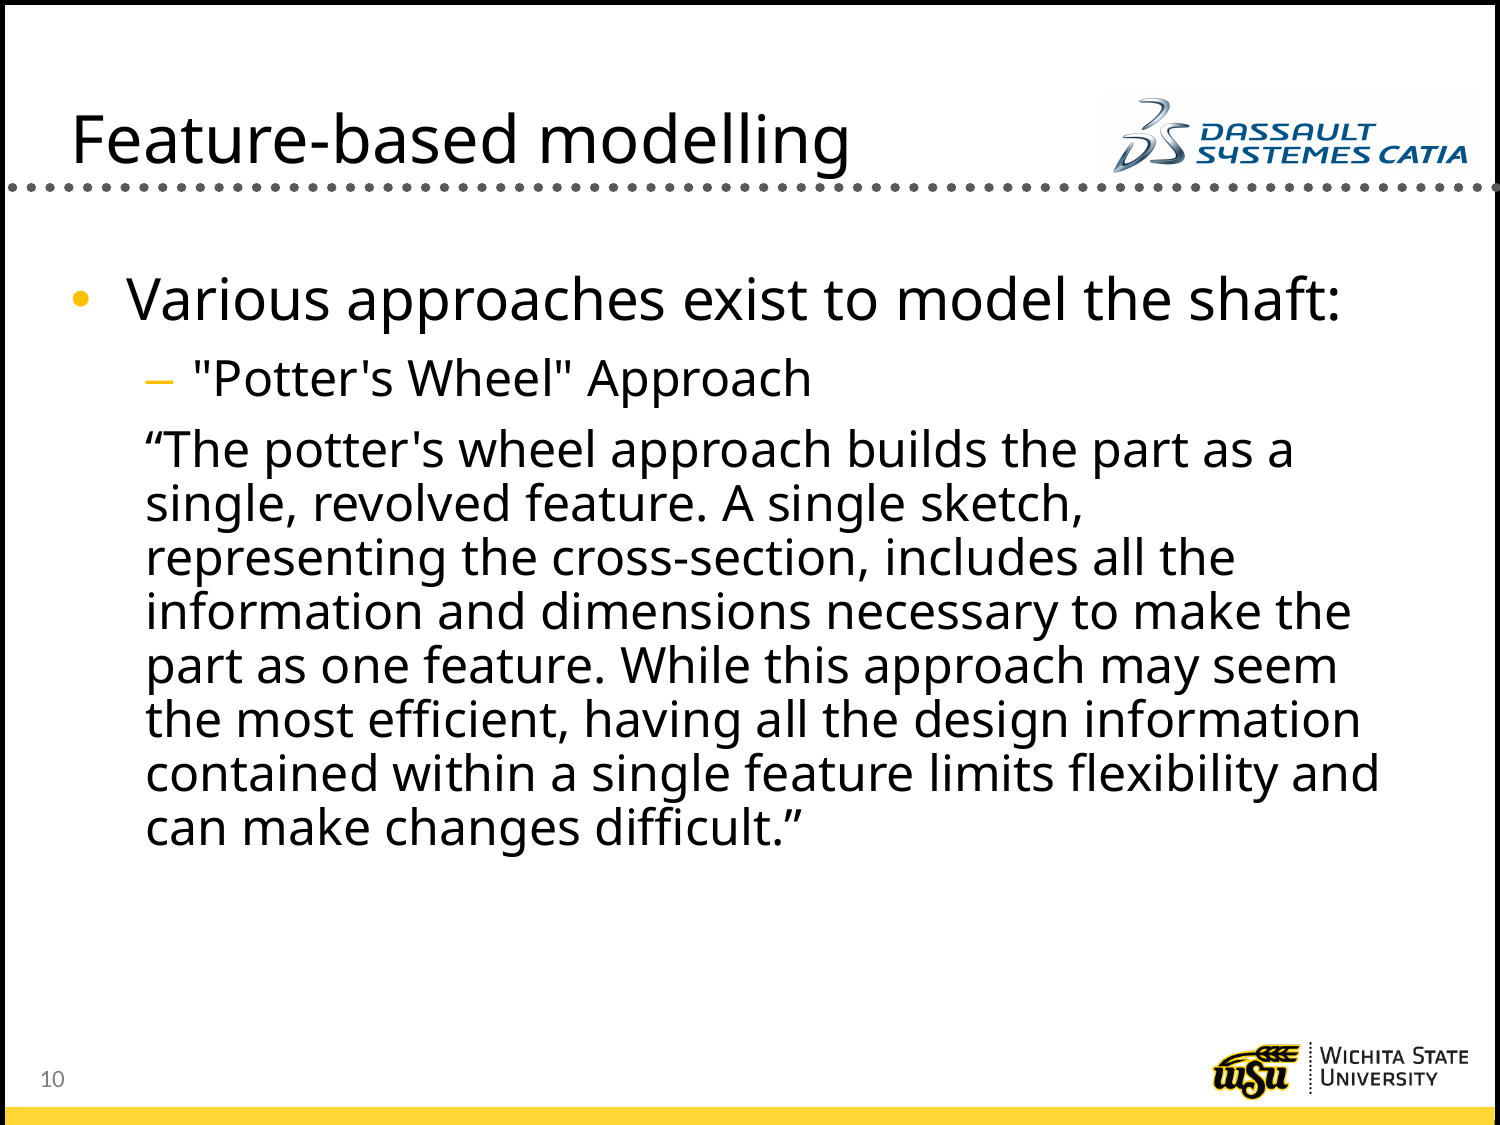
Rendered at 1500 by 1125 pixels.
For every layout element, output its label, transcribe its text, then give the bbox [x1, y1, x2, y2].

title Feature-based modelling [55, 44, 1451, 185]
list Various approaches exist to model the shaft: "Potter's Wheel" Approach “The potter's wheel approach builds the part as a single, revolved feature. A single sketch, representing the cross-section, includes all the information and dimensions necessary to make the part as one feature. While this approach may seem the most efficient, having all the design information contained within a single feature limits flexibility and can make changes difficult.” [55, 262, 1406, 1006]
picture [1099, 90, 1480, 175]
picture [1212, 1042, 1468, 1100]
